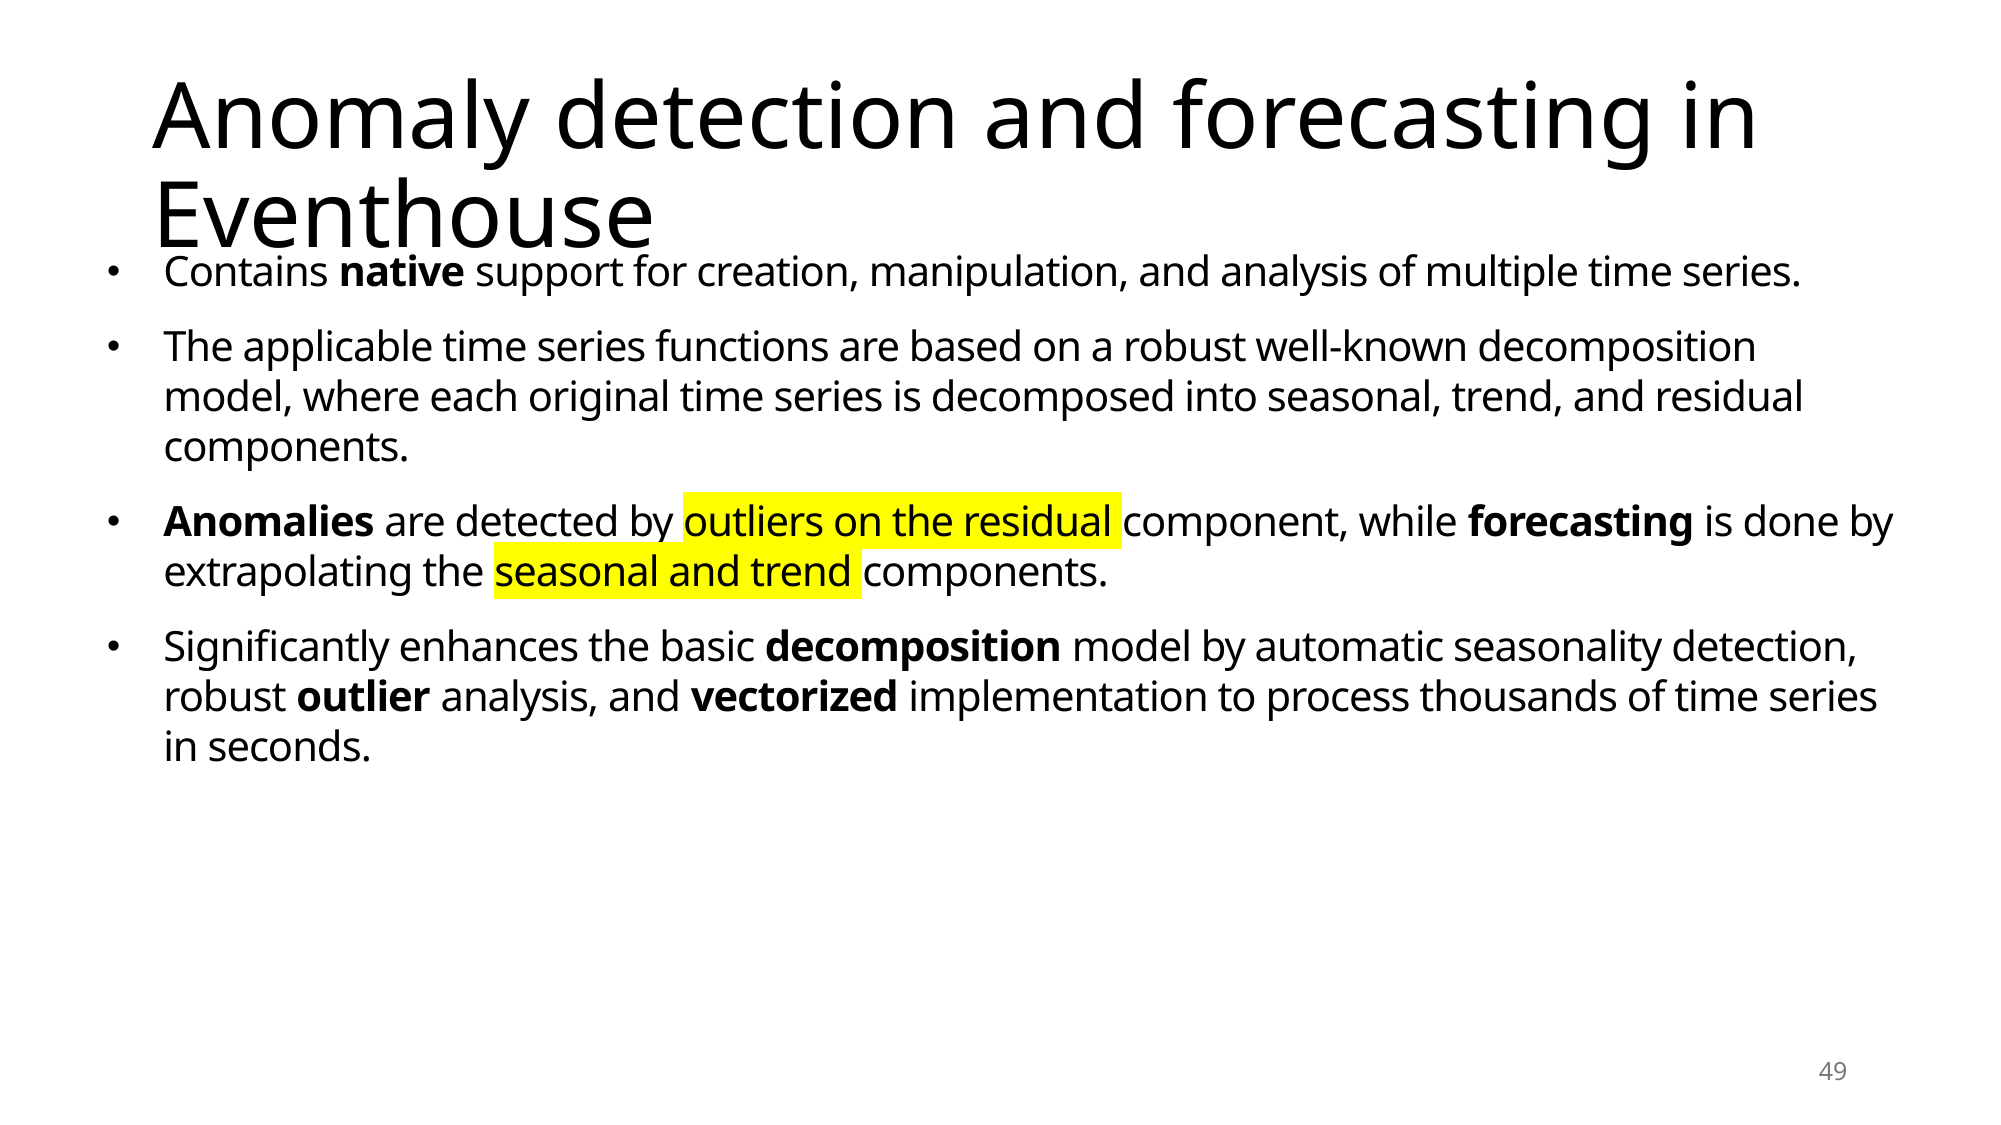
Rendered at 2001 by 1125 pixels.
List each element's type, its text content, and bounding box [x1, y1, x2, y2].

slide_number 49 [1412, 1042, 1863, 1103]
title Anomaly detection and forecasting in Eventhouse [137, 59, 1863, 237]
text_box Contains native support for creation, manipulation, and analysis of multiple time series. The applicable time series functions are based on a robust well-known decomposition model, where each original time series is decomposed into seasonal, trend, and residual components. Anomalies are detected by outliers on the residual component, while forecasting is done by extrapolating the seasonal and trend components. Significantly enhances the basic decomposition model by automatic seasonality detection, robust outlier analysis, and vectorized implementation to process thousands of time series in seconds. [92, 237, 1908, 778]
